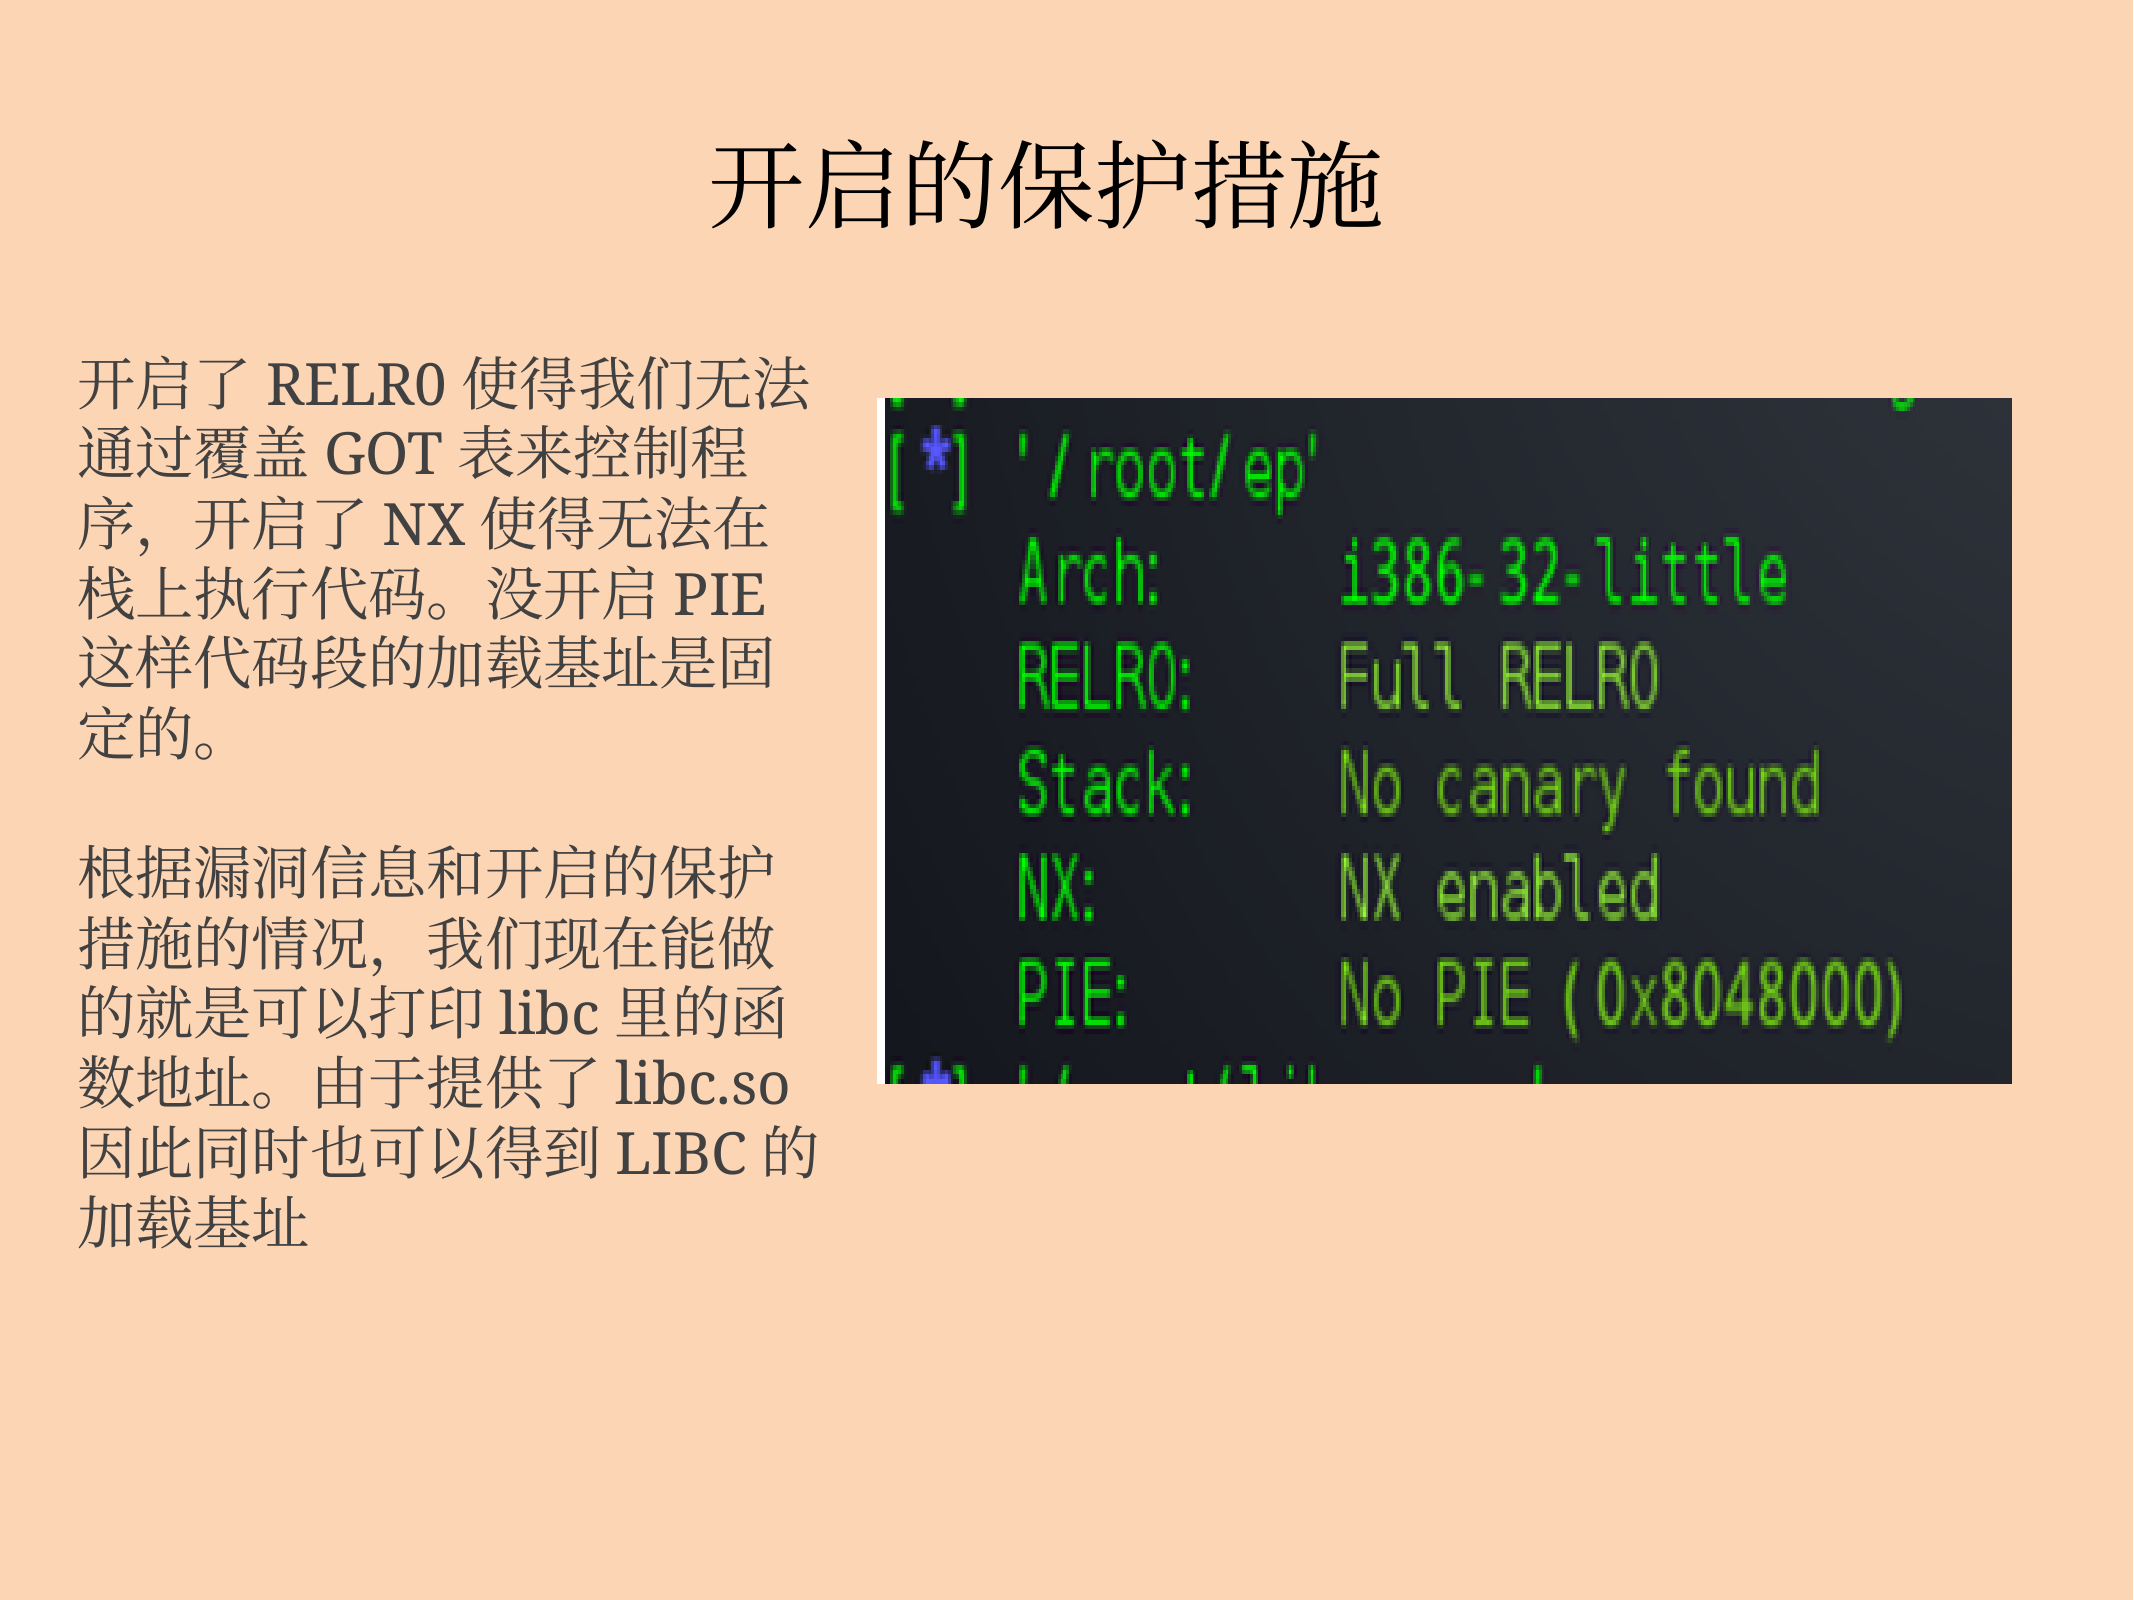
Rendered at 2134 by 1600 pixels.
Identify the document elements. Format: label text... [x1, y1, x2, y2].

picture [877, 398, 2012, 1084]
title 开启的保护措施 [63, 114, 2030, 261]
text_box 开启了RELR0使得我们无法通过覆盖GOT表来控制程序，开启了NX使得无法在栈上执行代码。没开启PIE 这样代码段的加载基址是固定的。 根据漏洞信息和开启的保护措施的情况，我们现在能做的就是可以打印libc里的函数地址。由于提供了libc.so因此同时也可以得到LIBC的加载基址 [62, 339, 843, 1264]
